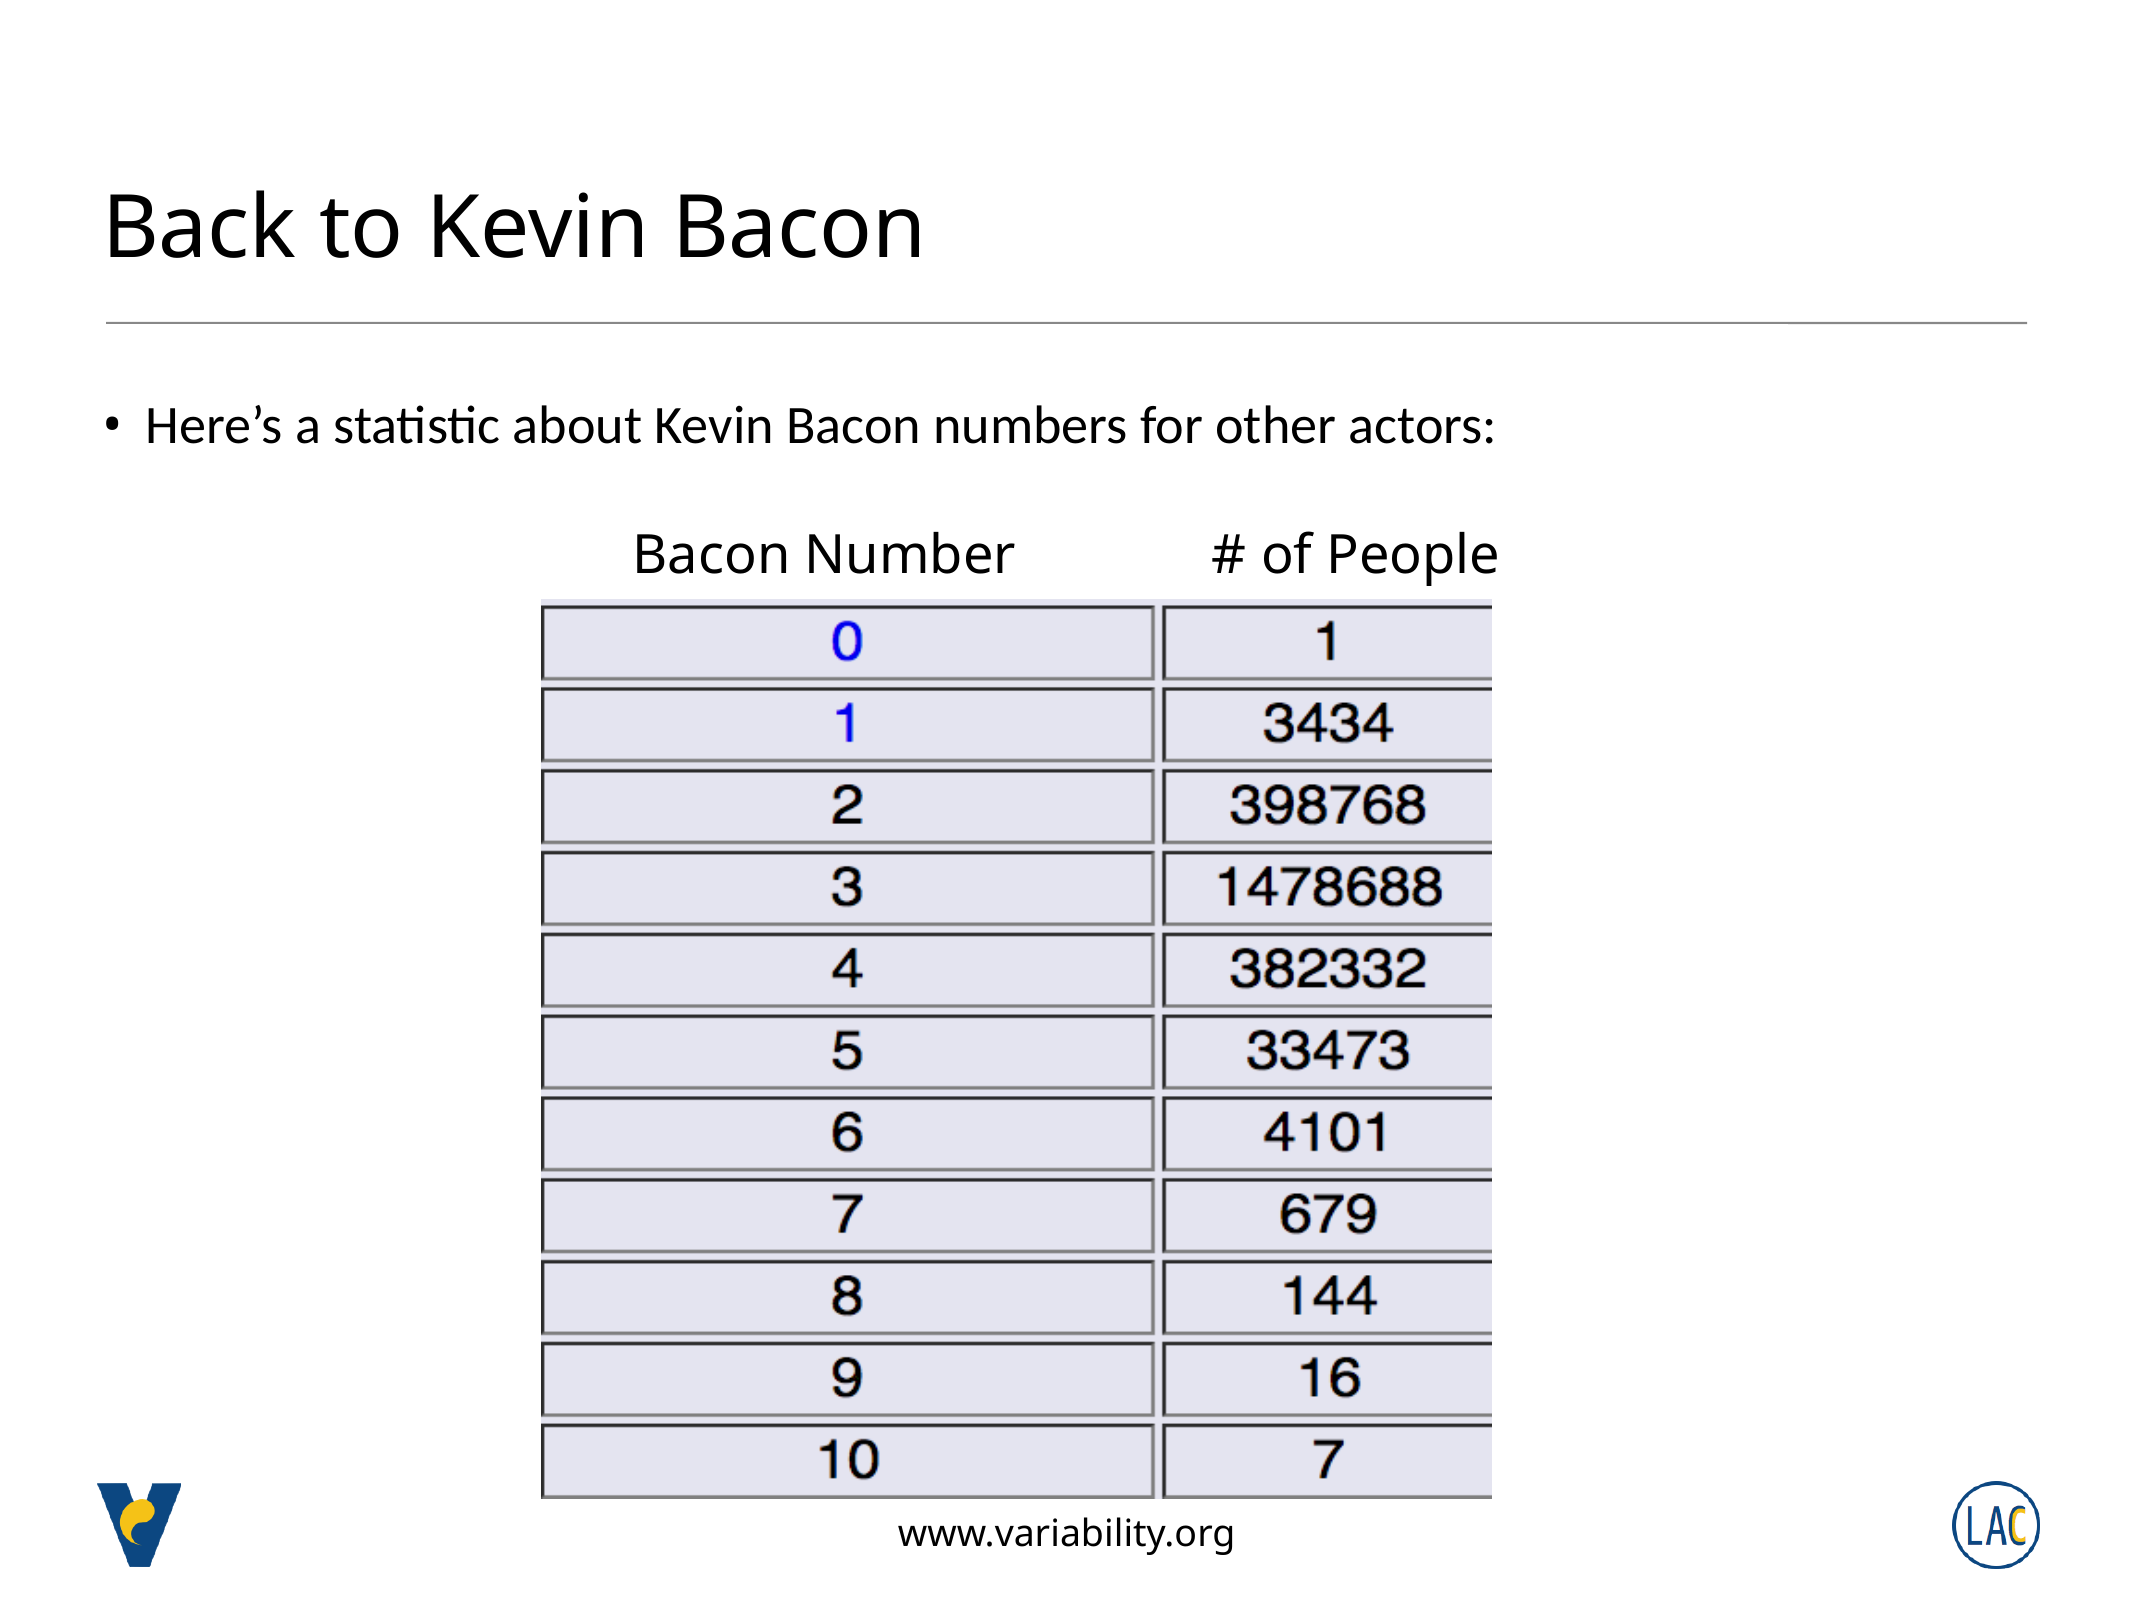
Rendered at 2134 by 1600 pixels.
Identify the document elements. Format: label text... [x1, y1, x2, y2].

list Here’s a statistic about Kevin Bacon numbers for other actors: Bacon Number # of People [93, 381, 2040, 1459]
picture [1952, 1481, 2040, 1569]
picture [541, 599, 1492, 1499]
title Back to Kevin Bacon [93, 54, 2040, 284]
picture [97, 1483, 181, 1567]
